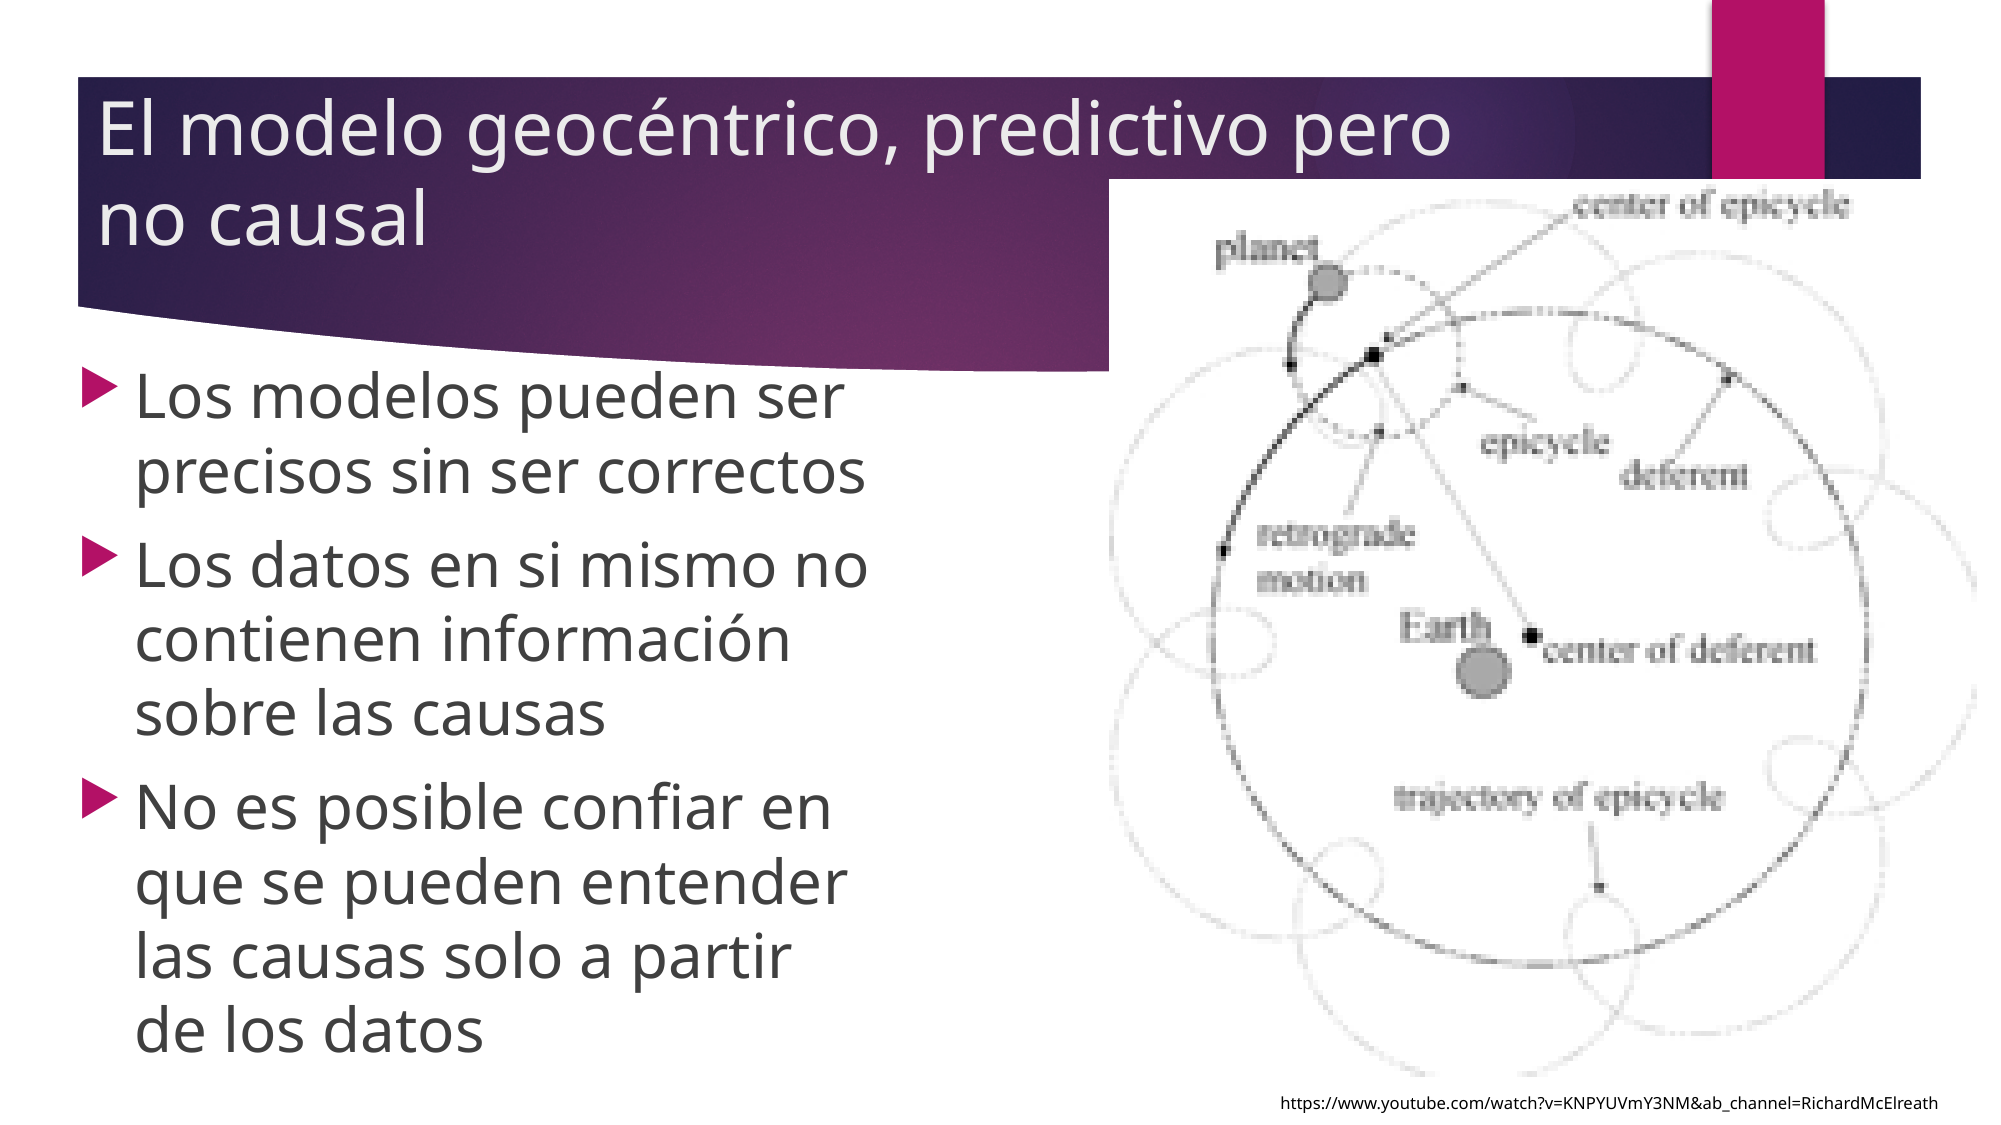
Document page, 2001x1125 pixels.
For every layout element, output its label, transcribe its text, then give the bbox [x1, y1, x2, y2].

list Los modelos pueden ser precisos sin ser correctos Los datos en si mismo no contienen información sobre las causas No es posible confiar en que se pueden entender las causas solo a partir de los datos [62, 349, 891, 1125]
picture [1109, 178, 1977, 1077]
text_box https://www.youtube.com/watch?v=KNPYUVmY3NM&ab_channel=RichardMcElreath [1265, 1086, 1955, 1120]
title El modelo geocéntrico, predictivo pero no causal [81, 112, 1519, 229]
